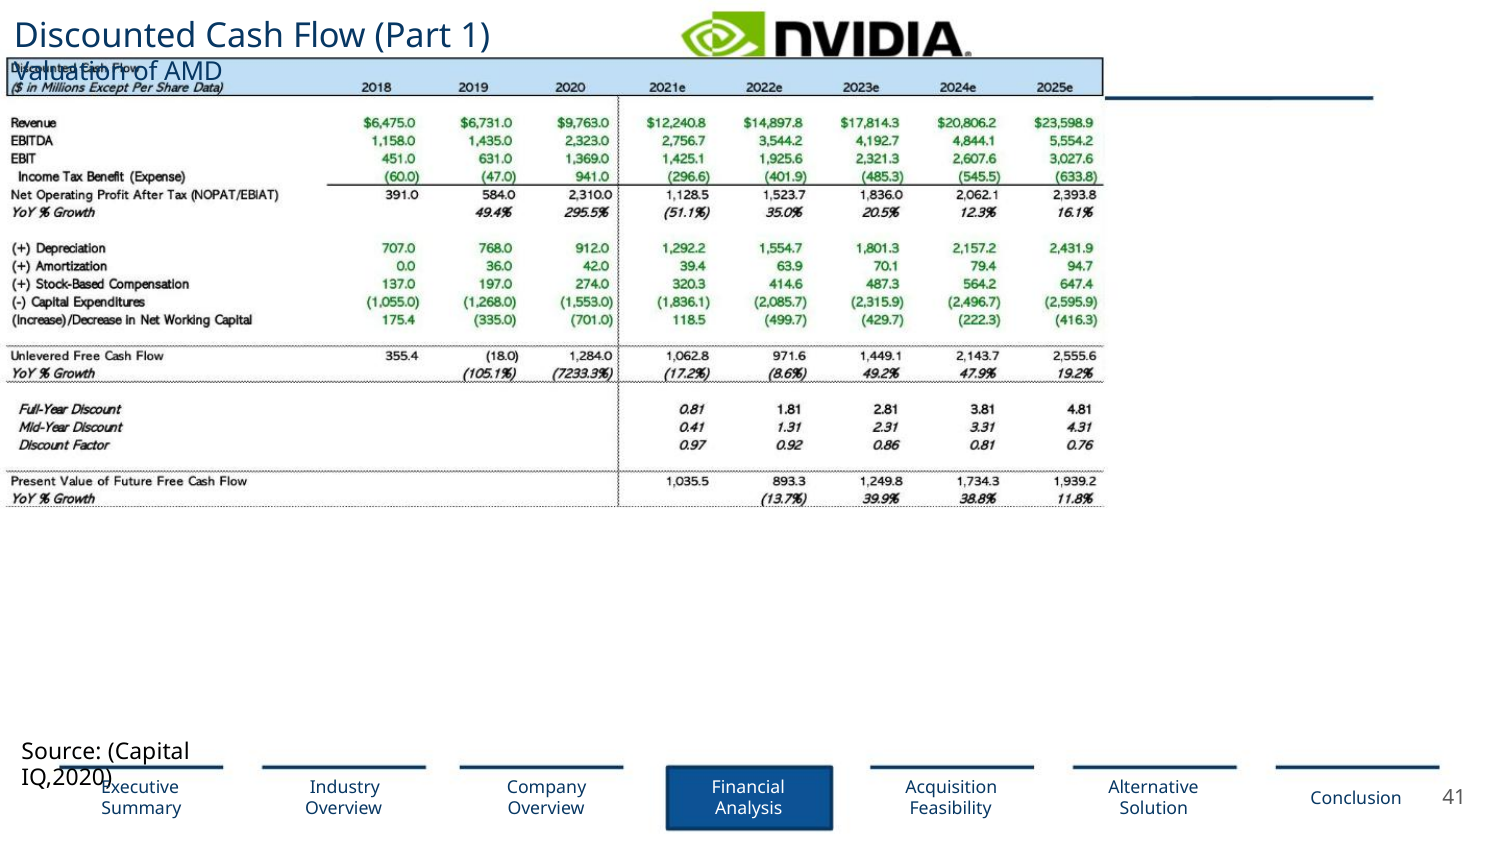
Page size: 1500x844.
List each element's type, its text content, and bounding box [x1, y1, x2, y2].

text_box Executive Summary [101, 776, 210, 819]
text_box Source: (Capital IQ,2020) [21, 738, 286, 790]
text_box 41 [1442, 785, 1491, 810]
text_box Acquisition Feasibility [905, 776, 1026, 819]
text_box Industry Overview [305, 776, 411, 819]
text_box Alternative Solution [1108, 776, 1228, 819]
text_box [0, 0, 1500, 844]
text_box Discounted Cash Flow (Part 1) Valuation of AMD [13, 14, 522, 86]
text_box Financial Analysis [711, 776, 814, 819]
text_box Conclusion [1310, 787, 1431, 809]
text_box Company Overview [506, 776, 613, 819]
